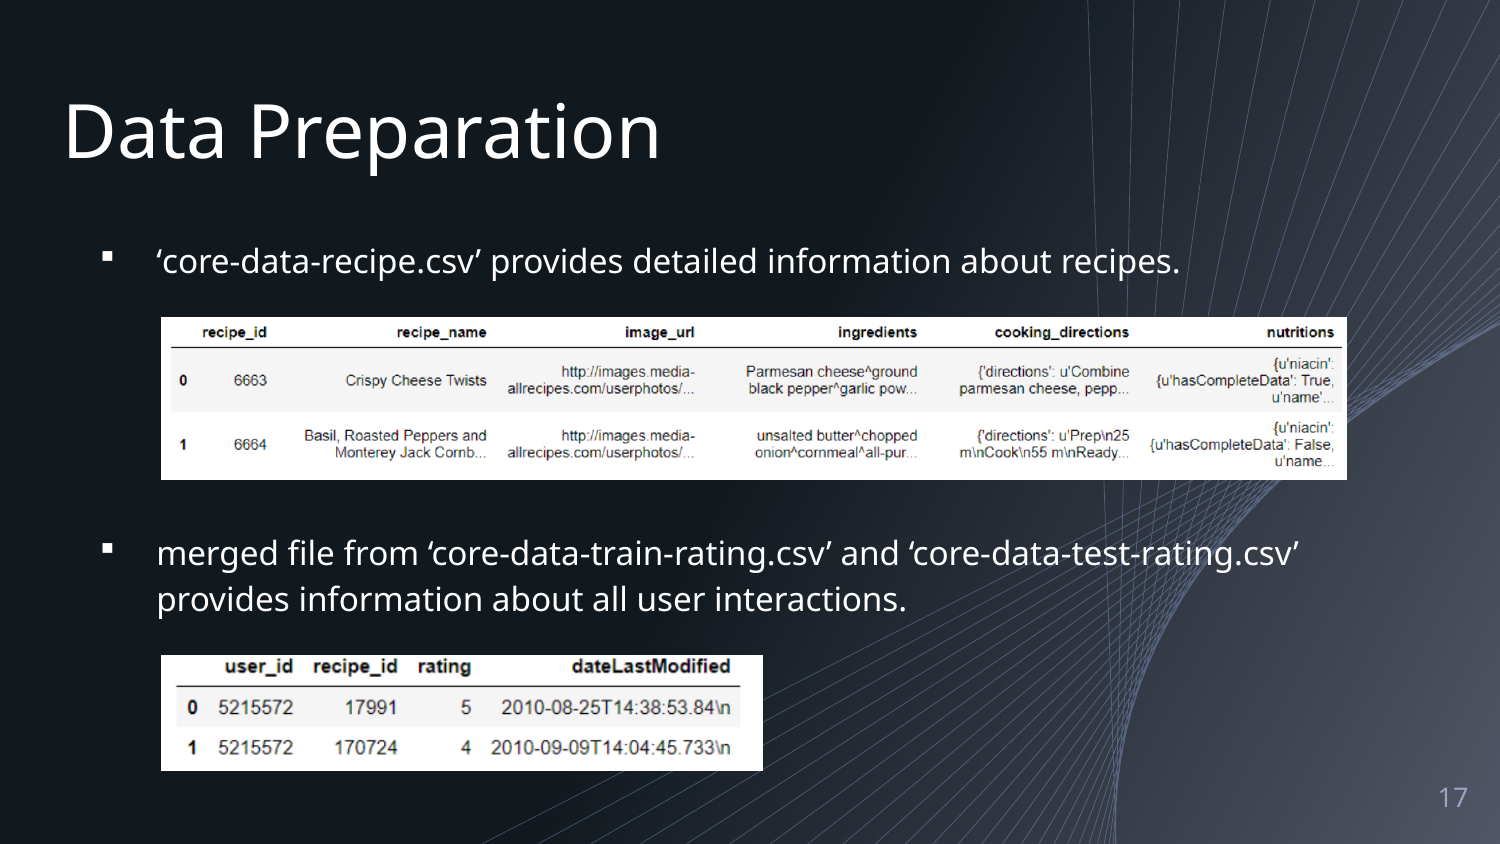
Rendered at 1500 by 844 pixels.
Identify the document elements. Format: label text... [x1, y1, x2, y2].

list ‘core-data-recipe.csv’ provides detailed information about recipes. merged file from ‘core-data-train-rating.csv’ and ‘core-data-test-rating.csv’ provides information about all user interactions. [99, 234, 1438, 760]
picture [161, 654, 763, 771]
title Data Preparation [62, 96, 1173, 176]
picture [161, 316, 1348, 480]
slide_number 17 [1378, 766, 1469, 832]
